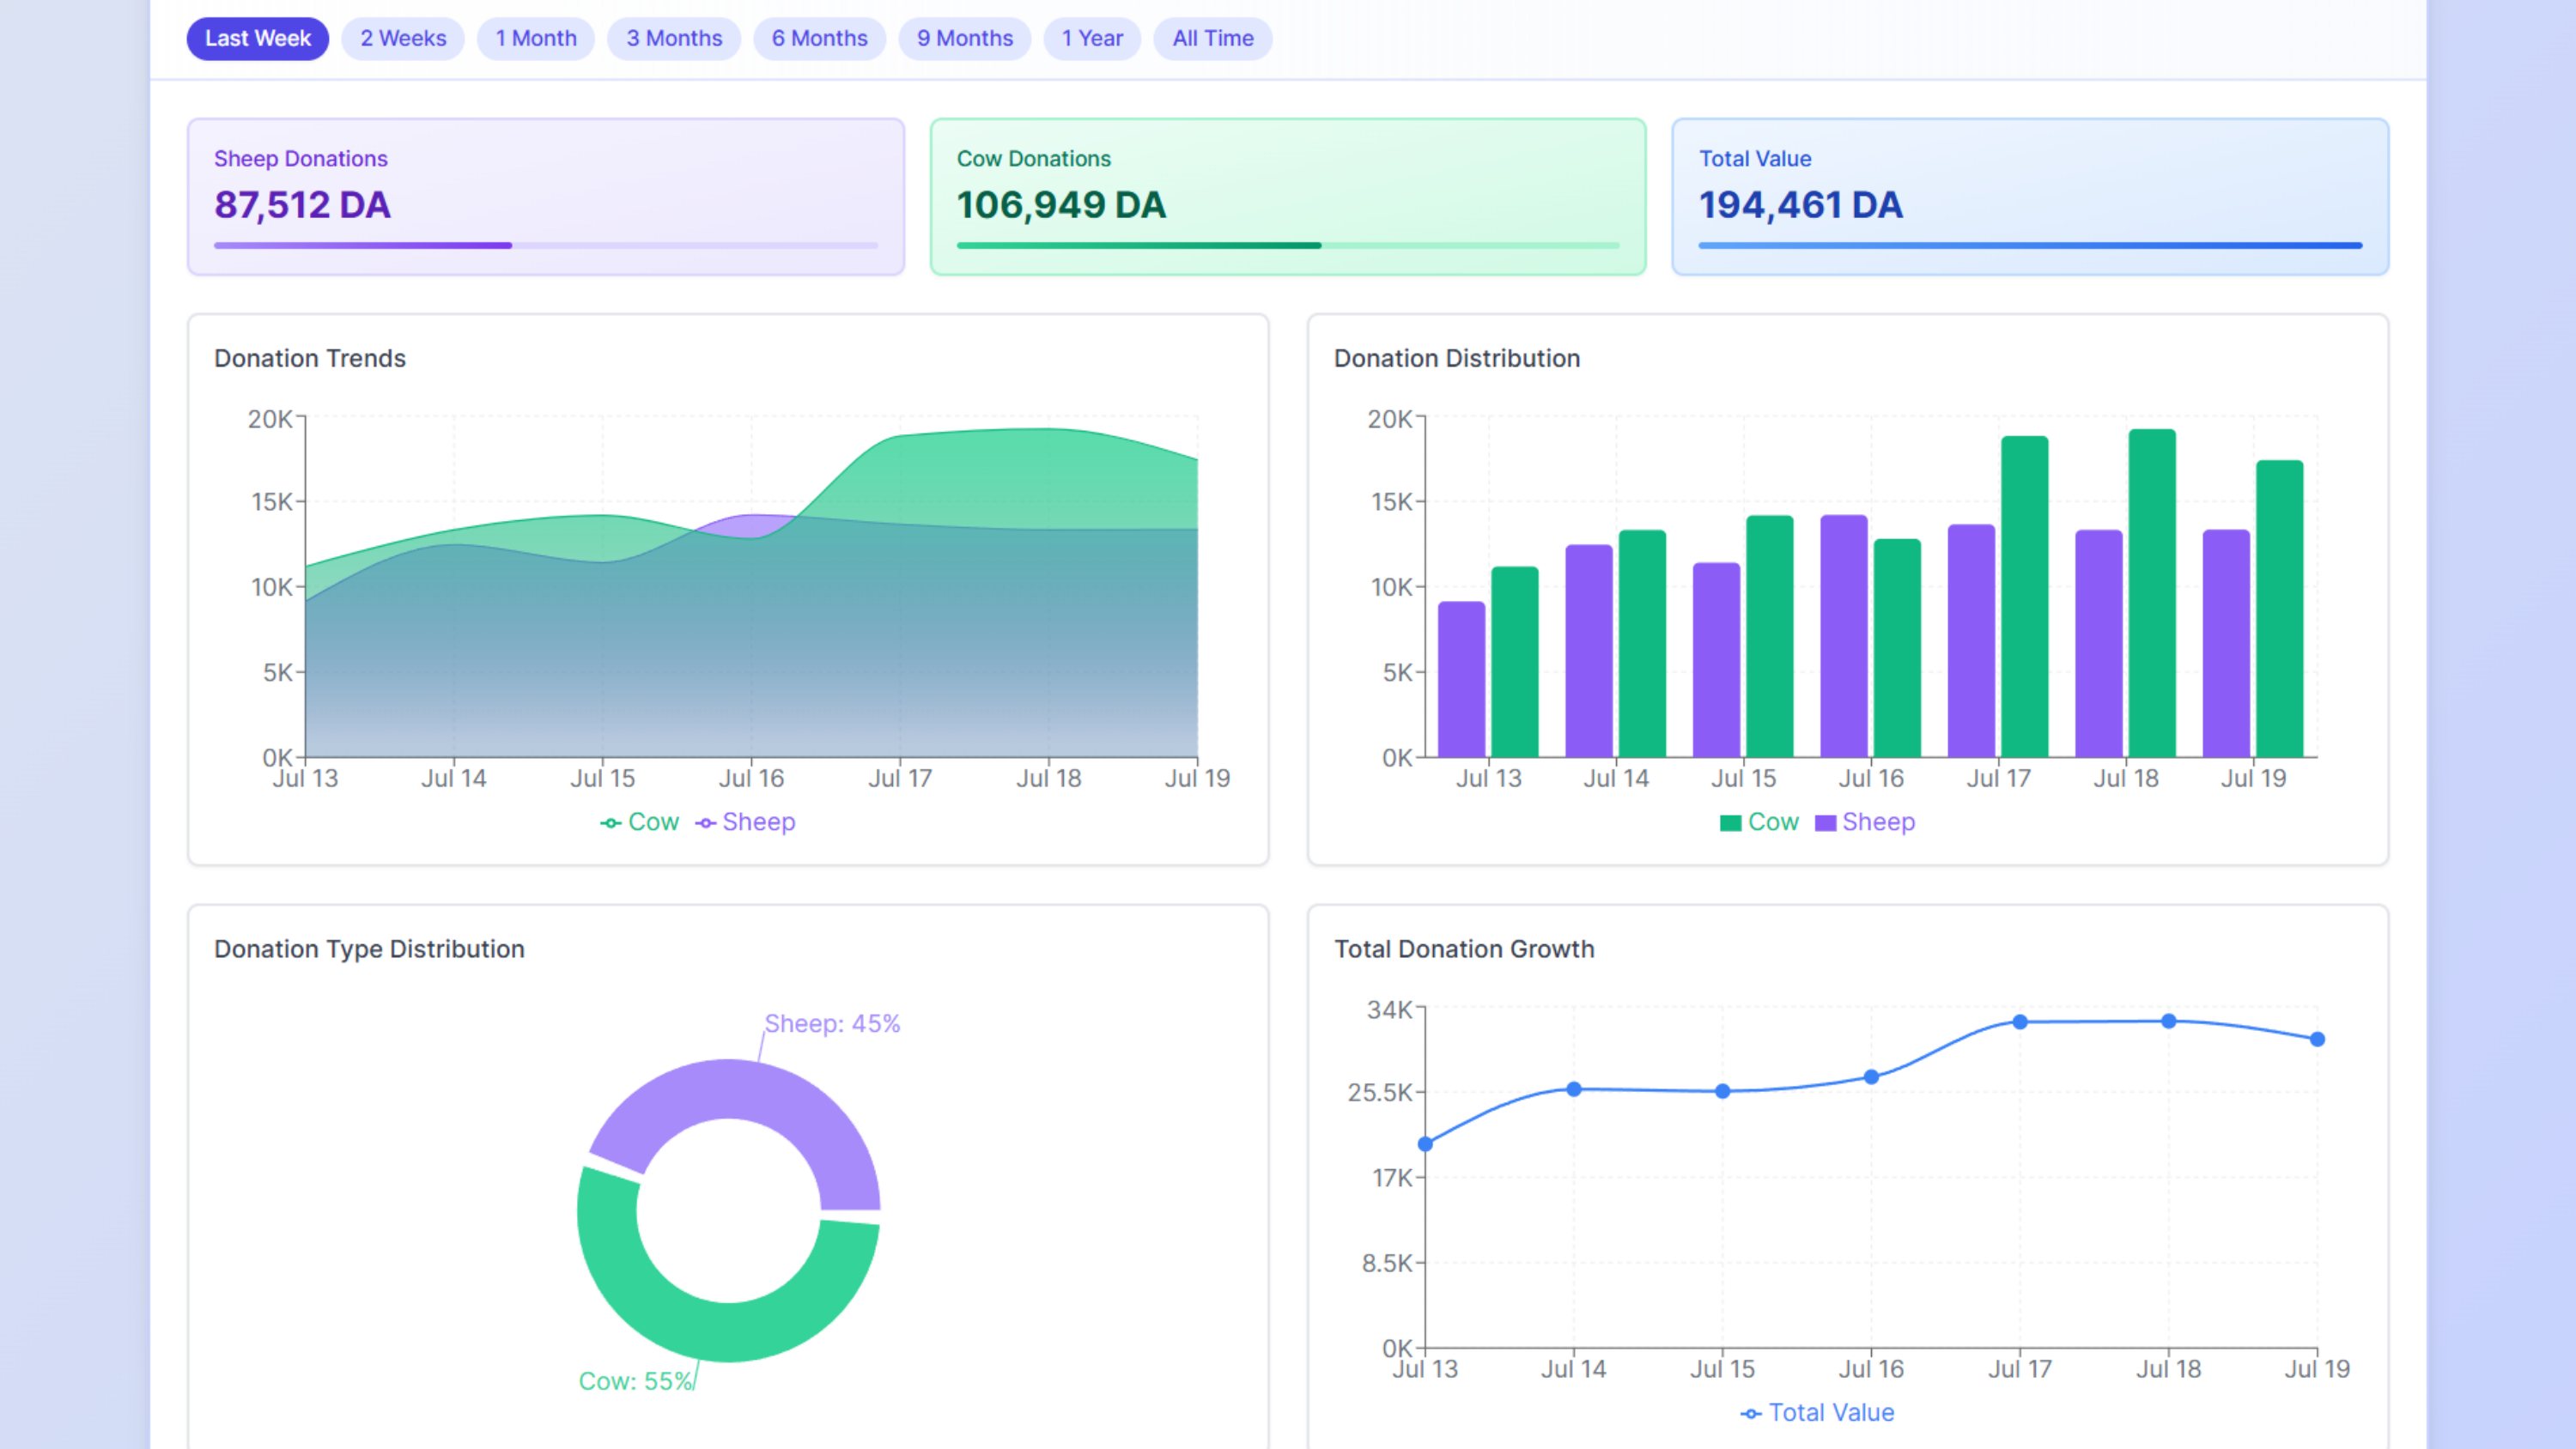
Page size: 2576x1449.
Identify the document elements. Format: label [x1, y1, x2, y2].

text_box [0, 0, 2576, 1449]
